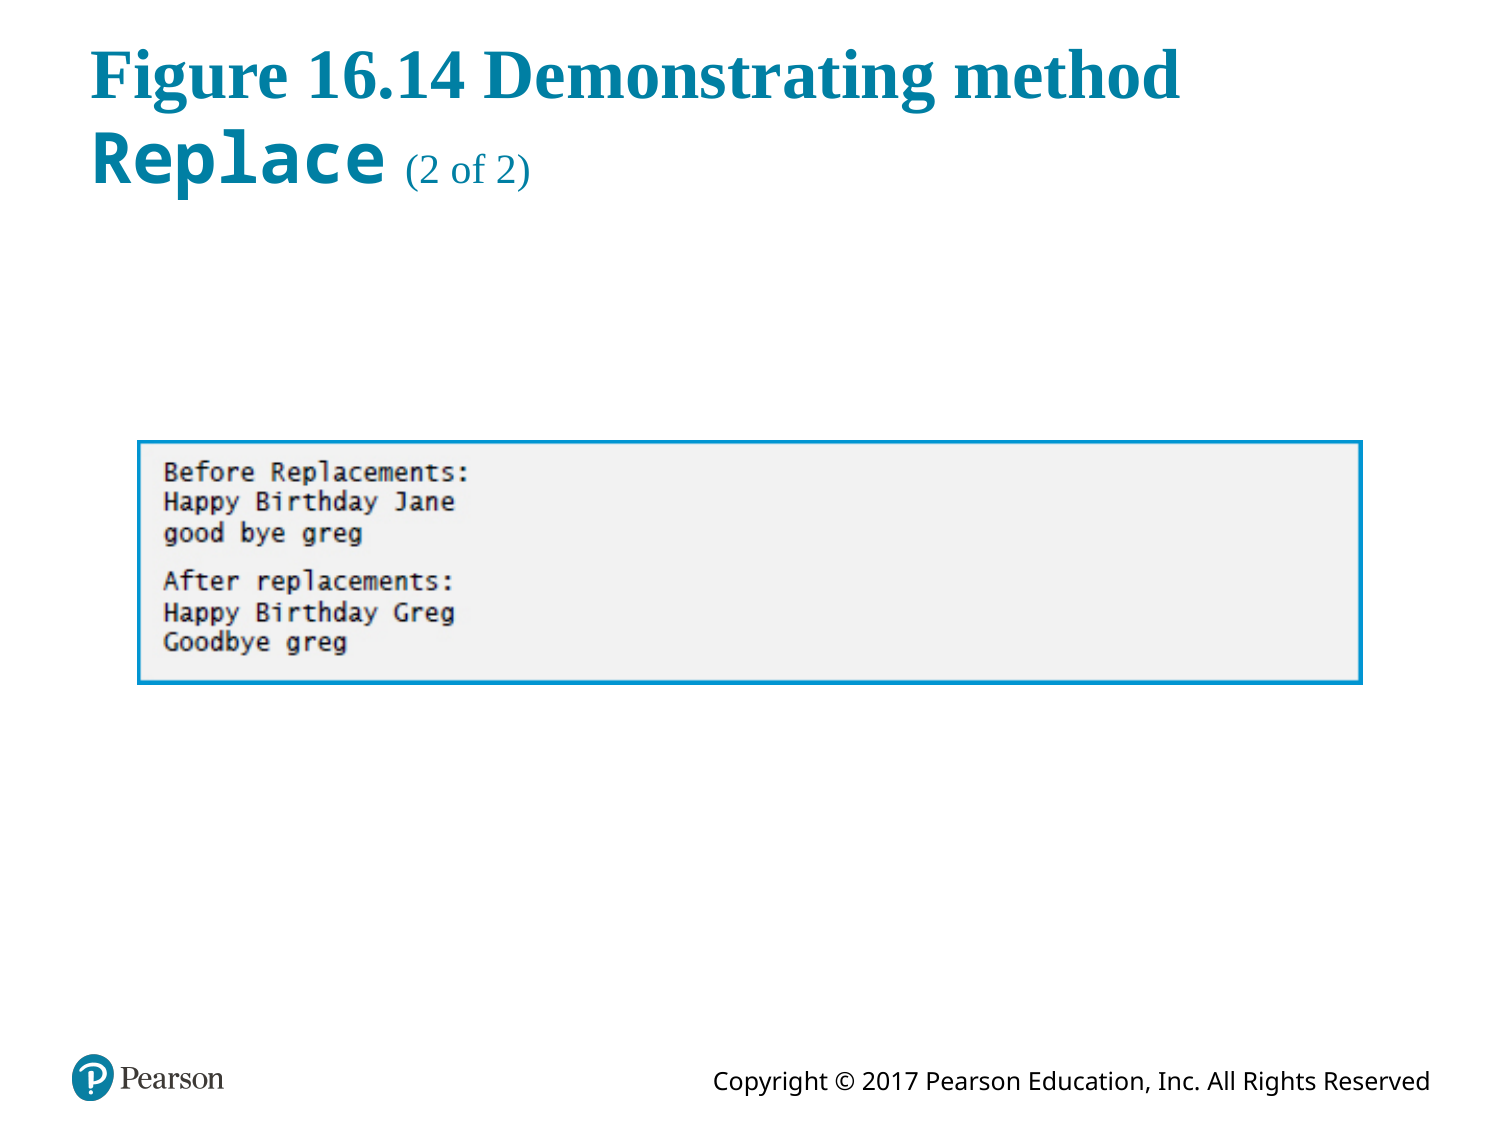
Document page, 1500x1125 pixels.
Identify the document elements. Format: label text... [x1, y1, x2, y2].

picture [141, 444, 1358, 680]
picture [72, 1087, 83, 1101]
picture [98, 1054, 224, 1101]
picture [80, 1063, 106, 1088]
title Figure 16.14 Demonstrating method Replace (2 of 2) [75, 37, 1425, 213]
picture [72, 1054, 88, 1070]
